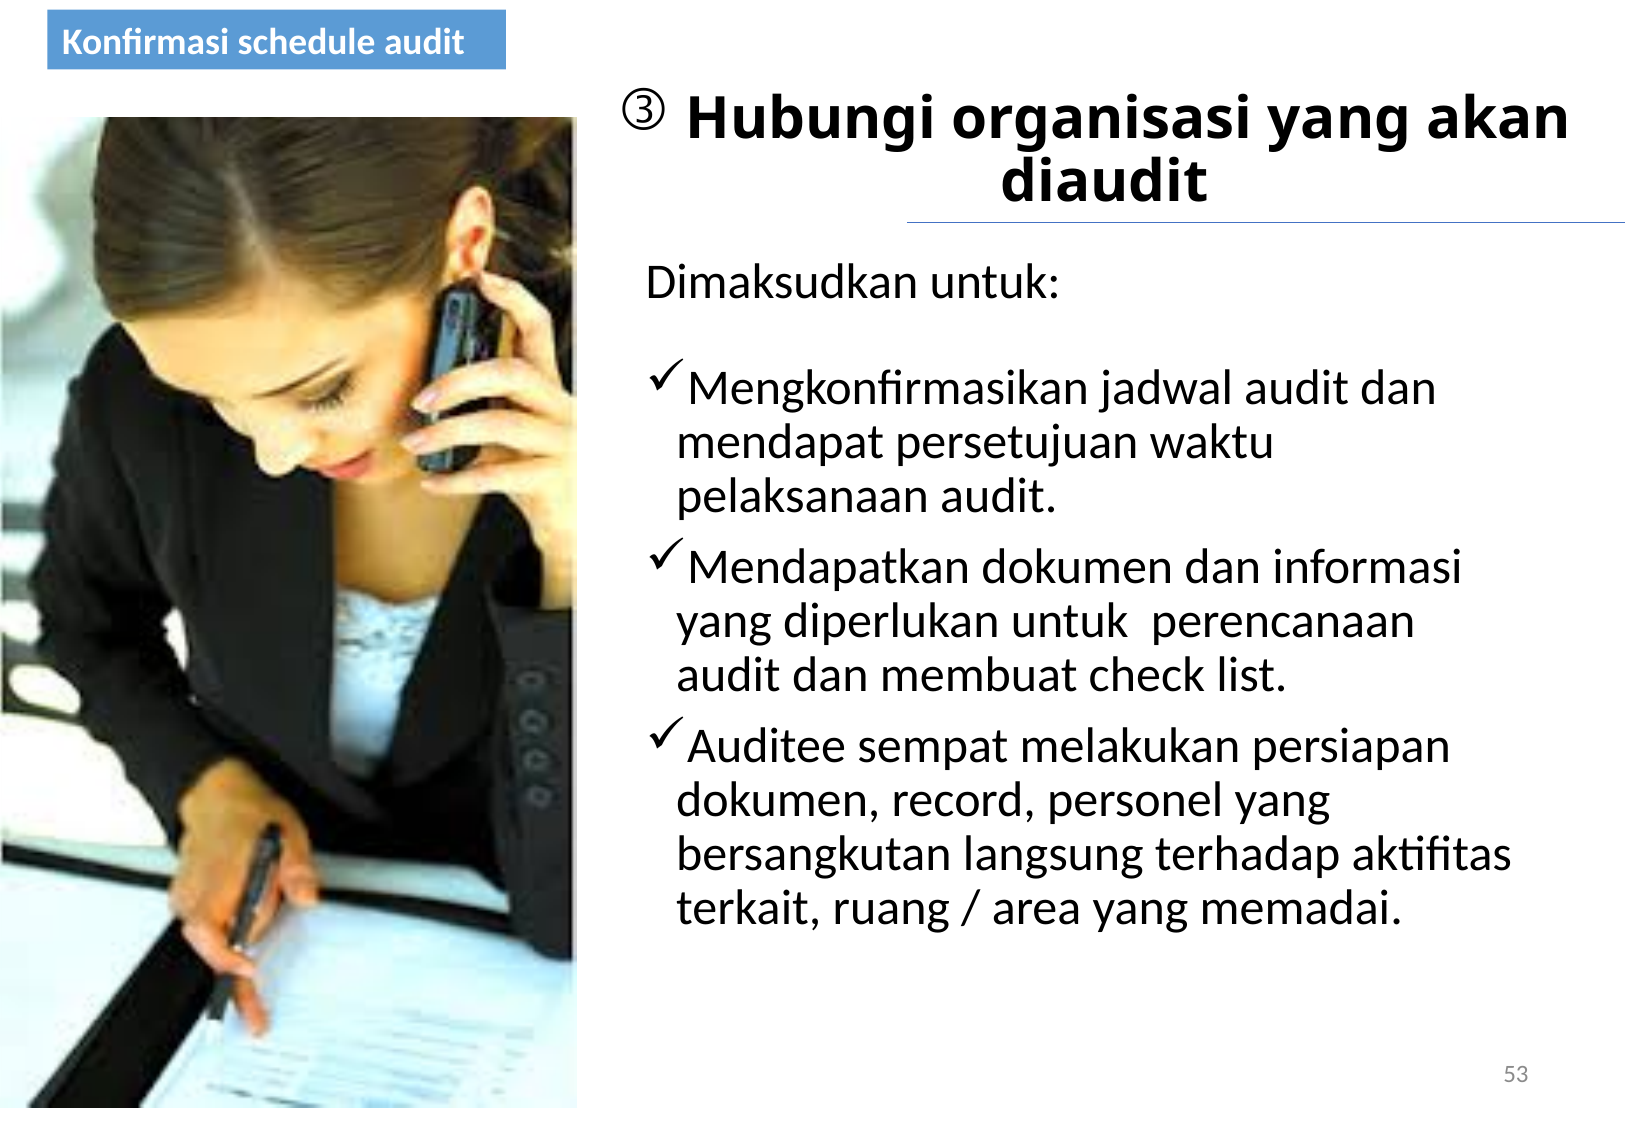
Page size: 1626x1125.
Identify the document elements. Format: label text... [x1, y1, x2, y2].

slide_number 53 [1164, 1042, 1544, 1103]
title Hubungi organisasi yang akan diaudit [576, 80, 1613, 223]
text_box Konfirmasi schedule audit [47, 9, 506, 70]
picture [0, 117, 577, 1108]
list Dimaksudkan untuk: Mengkonfirmasikan jadwal audit dan mendapat persetujuan waktu pelaksanaan audit. Mendapatkan dokumen dan informasi yang diperlukan untuk perencanaan audit dan membuat check list. Auditee sempat melakukan persiapan dokumen, record, personel yang bersangkutan langsung terhadap aktifitas terkait, ruang / area yang memadai. [630, 248, 1544, 1034]
